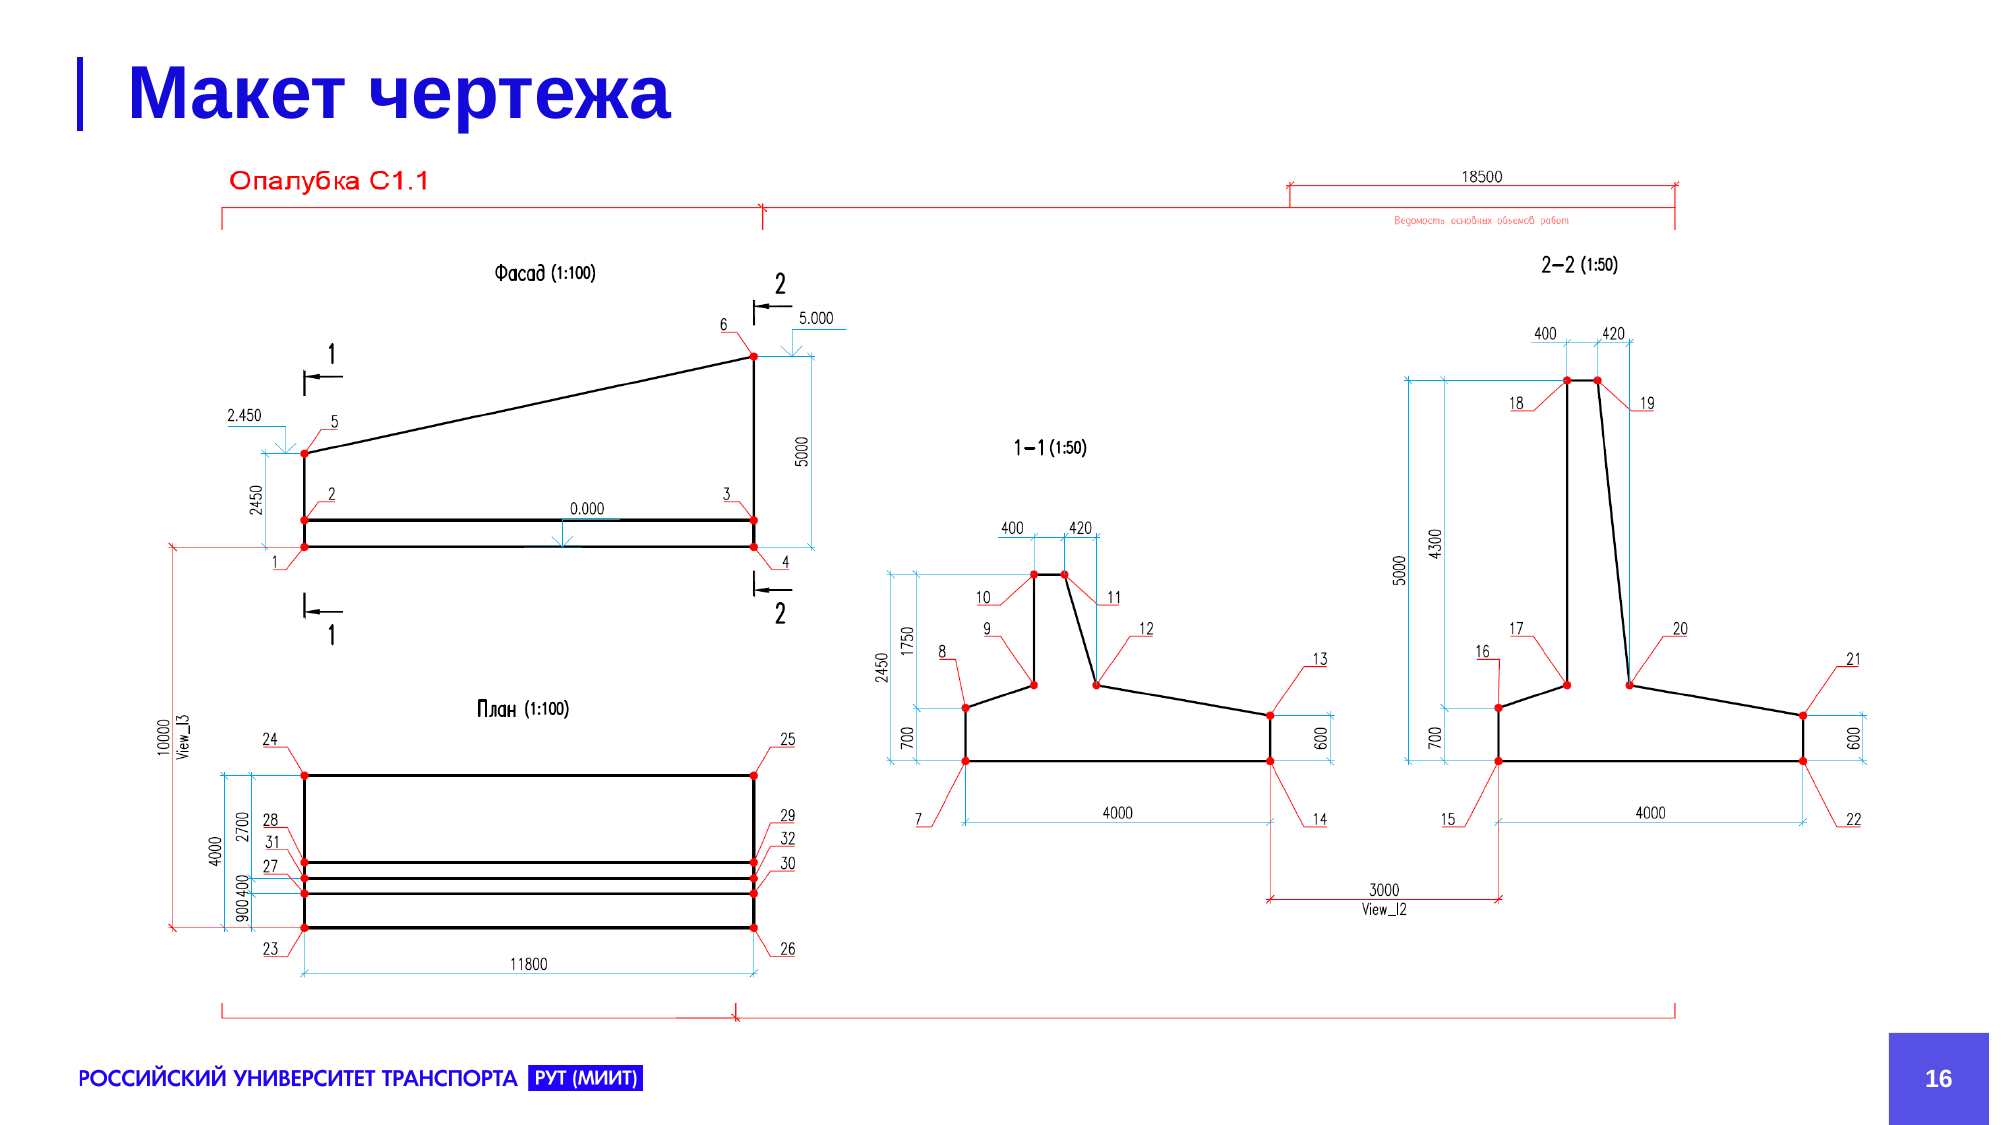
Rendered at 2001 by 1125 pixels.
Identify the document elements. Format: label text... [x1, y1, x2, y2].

picture [138, 163, 1874, 1028]
slide_number 16 [1888, 1047, 1989, 1108]
title Макет чертежа [112, 52, 1783, 136]
